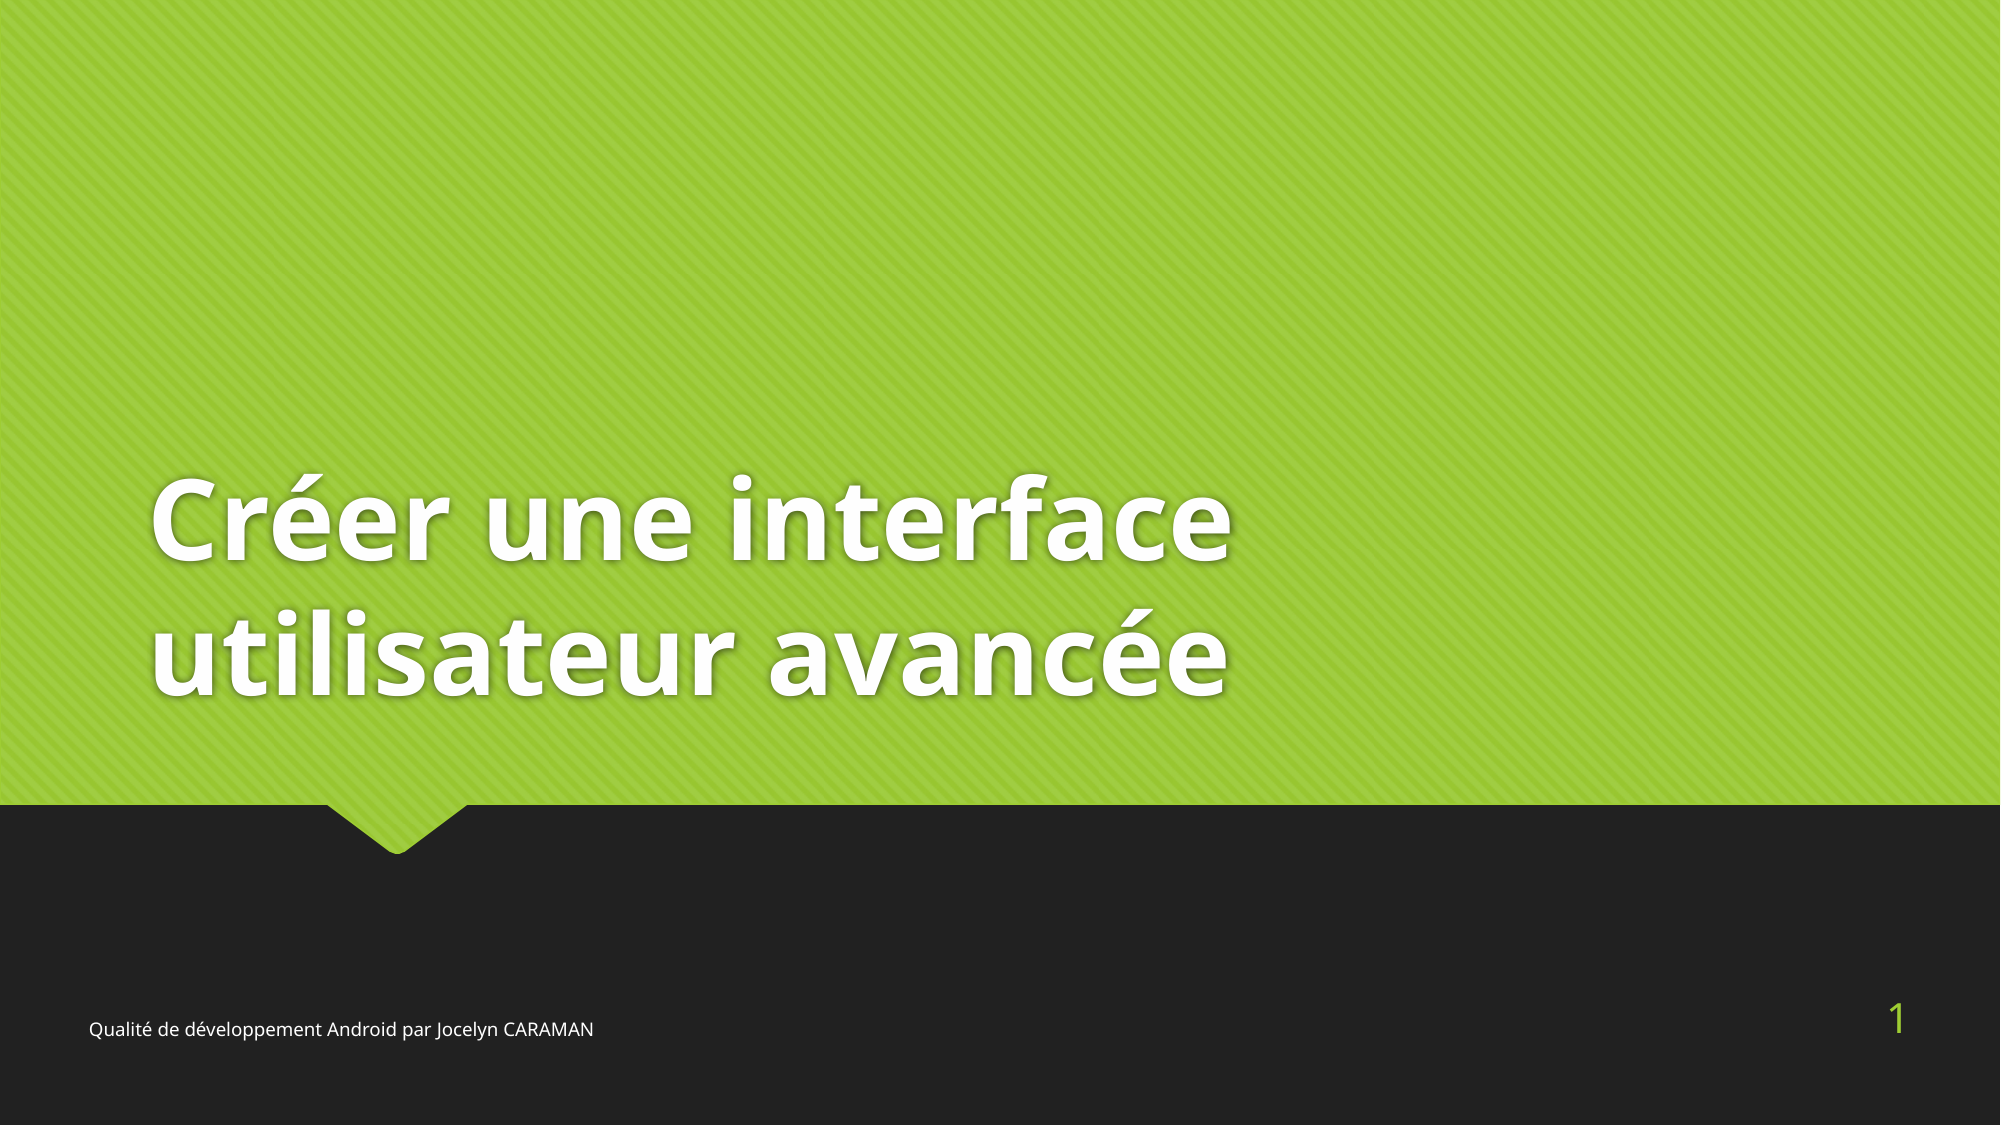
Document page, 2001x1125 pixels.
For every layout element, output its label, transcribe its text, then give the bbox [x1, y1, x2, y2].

footer Qualité de développement Android par Jocelyn CARAMAN [74, 991, 1493, 1051]
slide_number 1 [1751, 970, 1926, 1051]
title Créer une interface utilisateur avancée [132, 237, 1868, 726]
